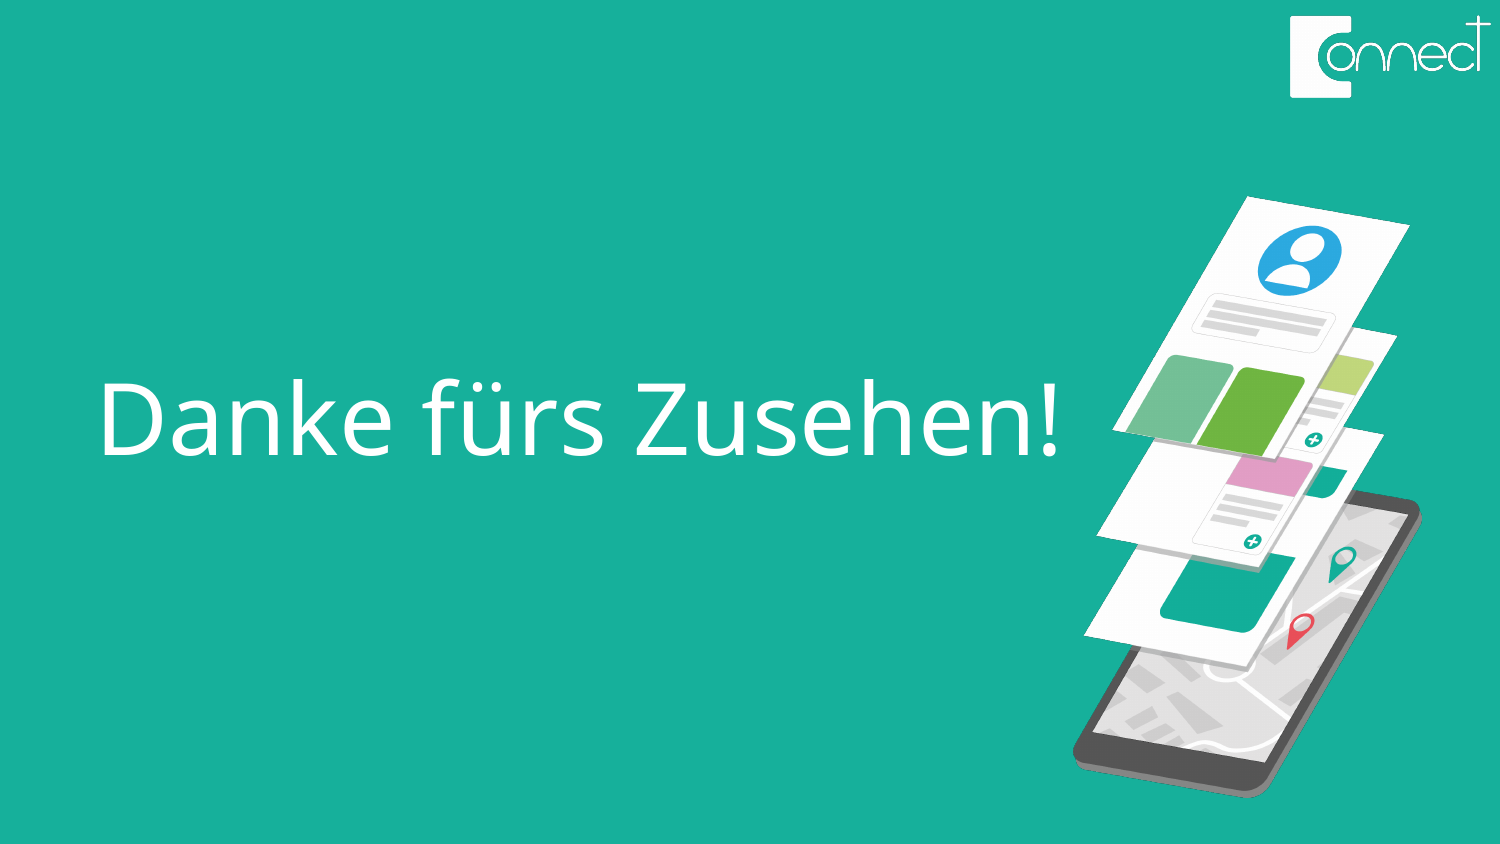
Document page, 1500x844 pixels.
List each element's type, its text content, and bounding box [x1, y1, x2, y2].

title Danke fürs Zusehen! [80, 80, 1102, 752]
picture [1073, 196, 1423, 798]
picture [1290, 15, 1491, 99]
